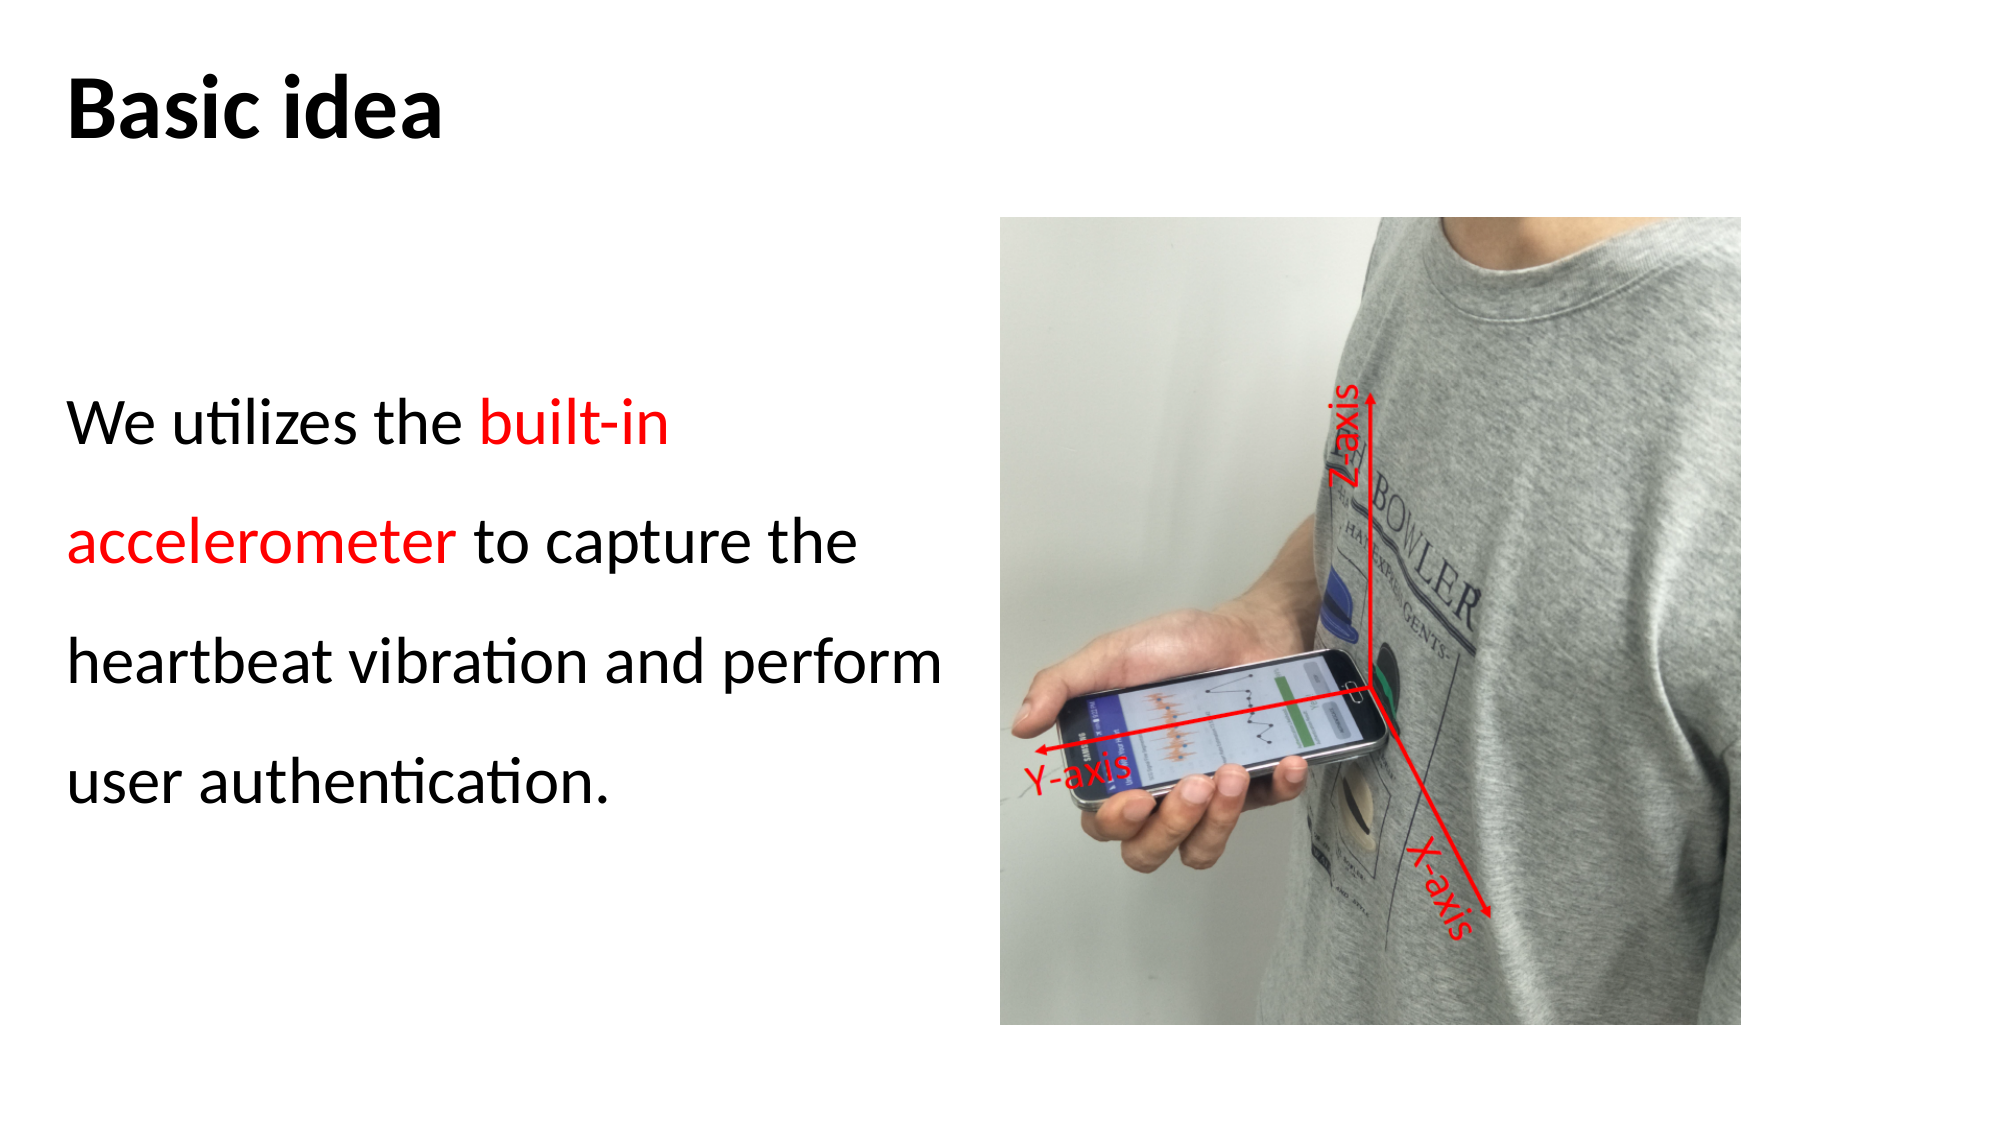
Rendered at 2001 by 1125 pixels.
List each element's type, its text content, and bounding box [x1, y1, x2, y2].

text_box We utilizes the built-in accelerometer to capture the heartbeat vibration and perform user authentication. [51, 330, 1000, 825]
title Basic idea [51, 0, 1777, 218]
picture [1000, 217, 1741, 1025]
